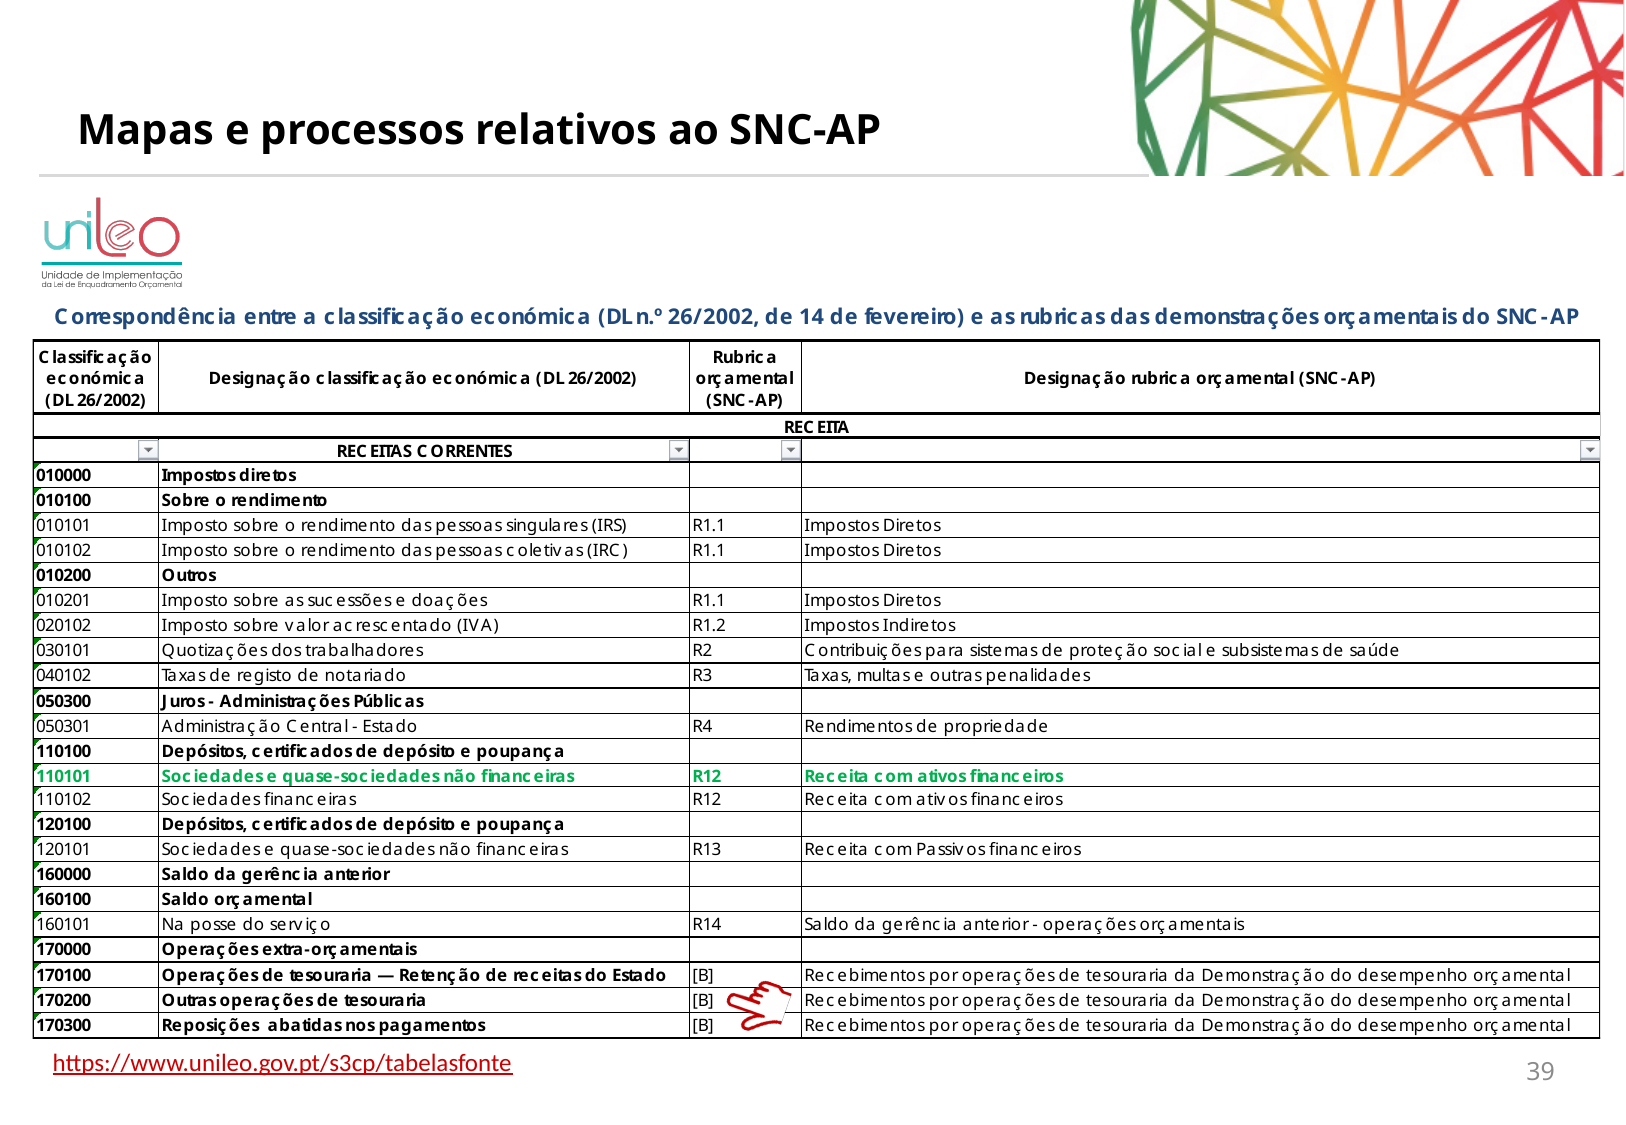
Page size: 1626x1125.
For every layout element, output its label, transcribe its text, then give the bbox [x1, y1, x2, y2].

text_box https://www.unileo.gov.pt/s3cp/tabelasfonte [37, 1040, 1476, 1084]
picture [1129, 0, 1625, 176]
slide_number 39 [1204, 1042, 1570, 1103]
title Mapas e processos relativos ao SNC-AP [62, 87, 1563, 174]
picture [32, 190, 1602, 1040]
